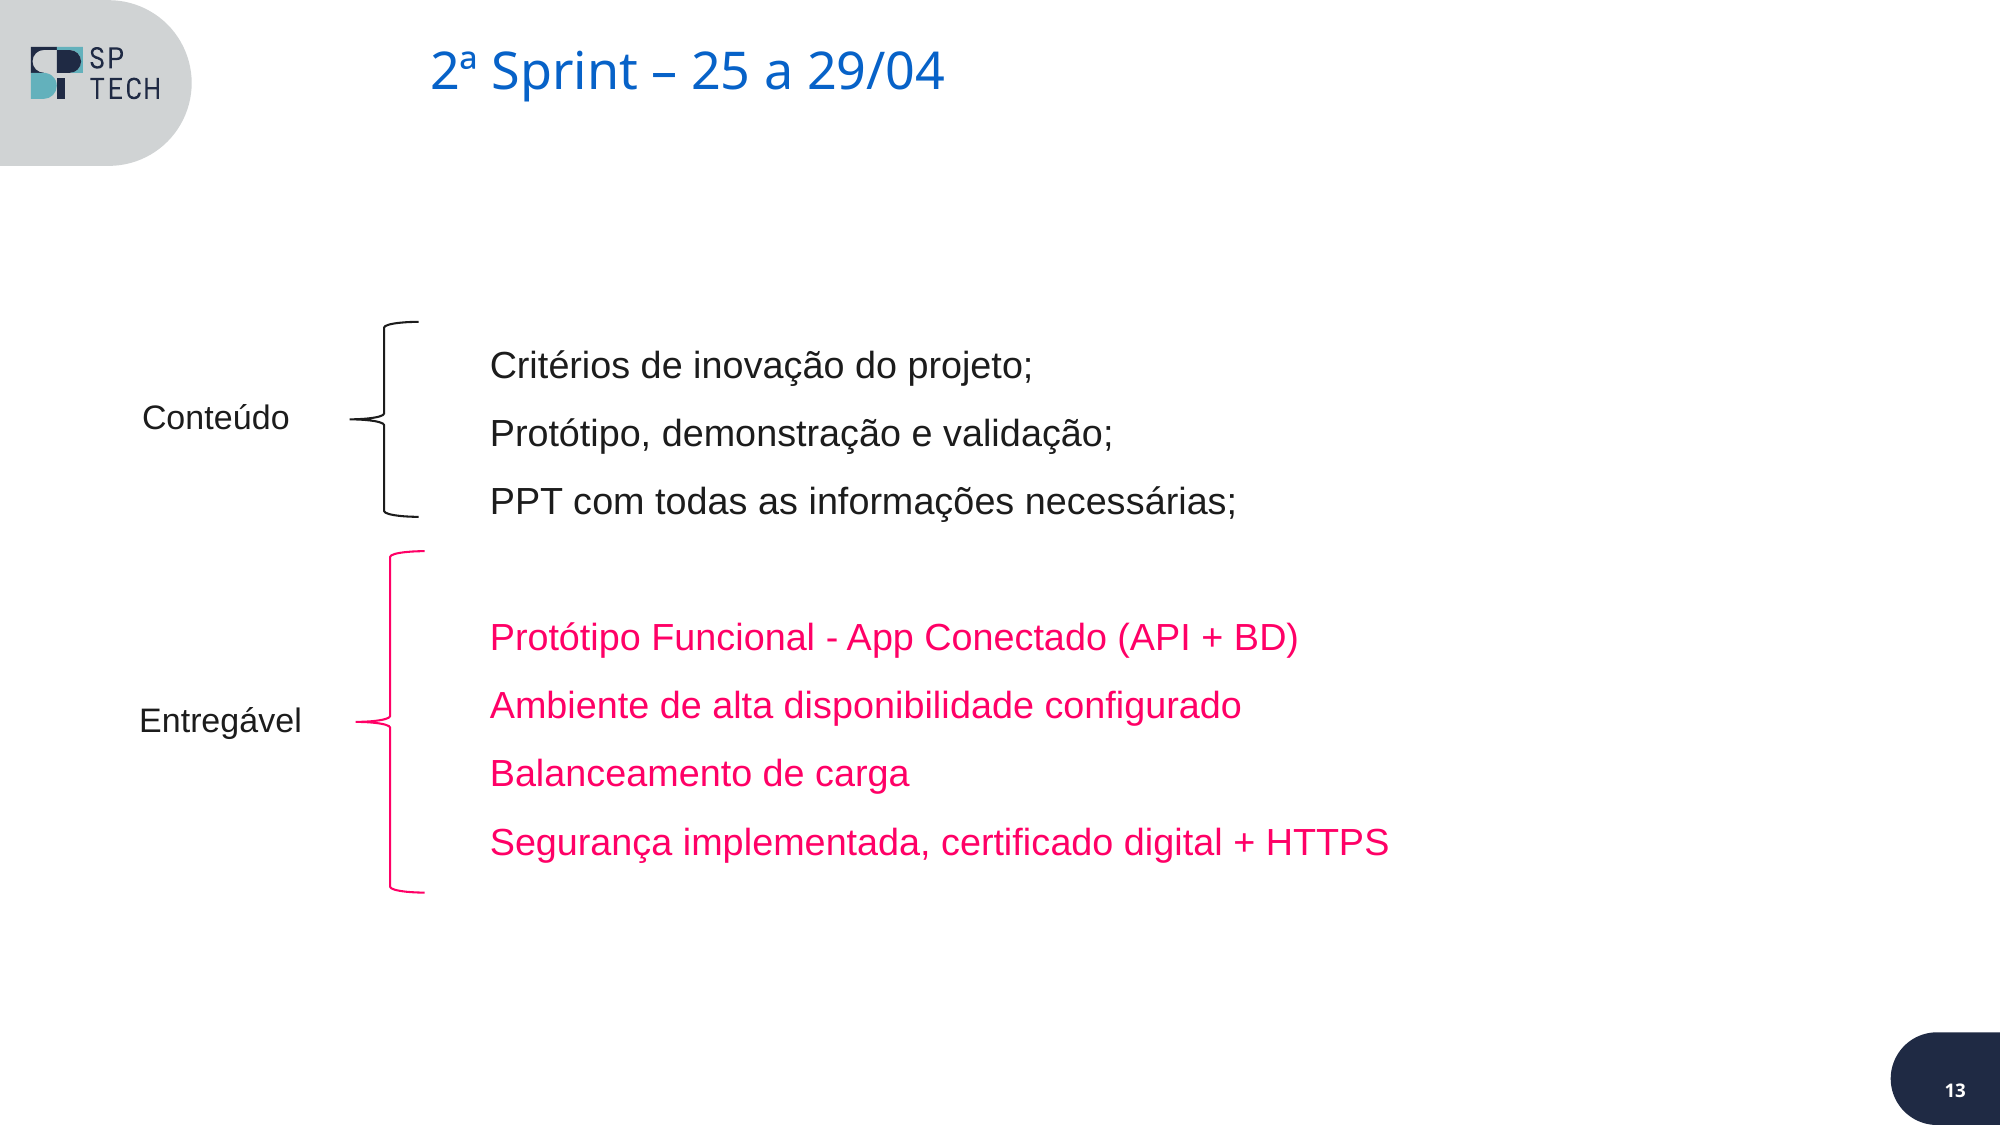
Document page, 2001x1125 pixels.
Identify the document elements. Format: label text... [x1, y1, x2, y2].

text_box Entregável [124, 691, 347, 747]
text_box [350, 320, 419, 518]
text_box Conteúdo [127, 388, 350, 444]
text_box Critérios de inovação do projeto; Protótipo, demonstração e validação; PPT com todas as informações necessárias; Protótipo Funcional - App Conectado (API + BD) Ambiente de alta disponibilidade configurado Balanceamento de carga Segurança implementada, certificado digital + HTTPS [474, 310, 2000, 870]
text_box [355, 550, 425, 894]
slide_number 13 [1904, 1076, 1970, 1109]
list 2ª Sprint – 25 a 29/04 [415, 16, 1906, 130]
